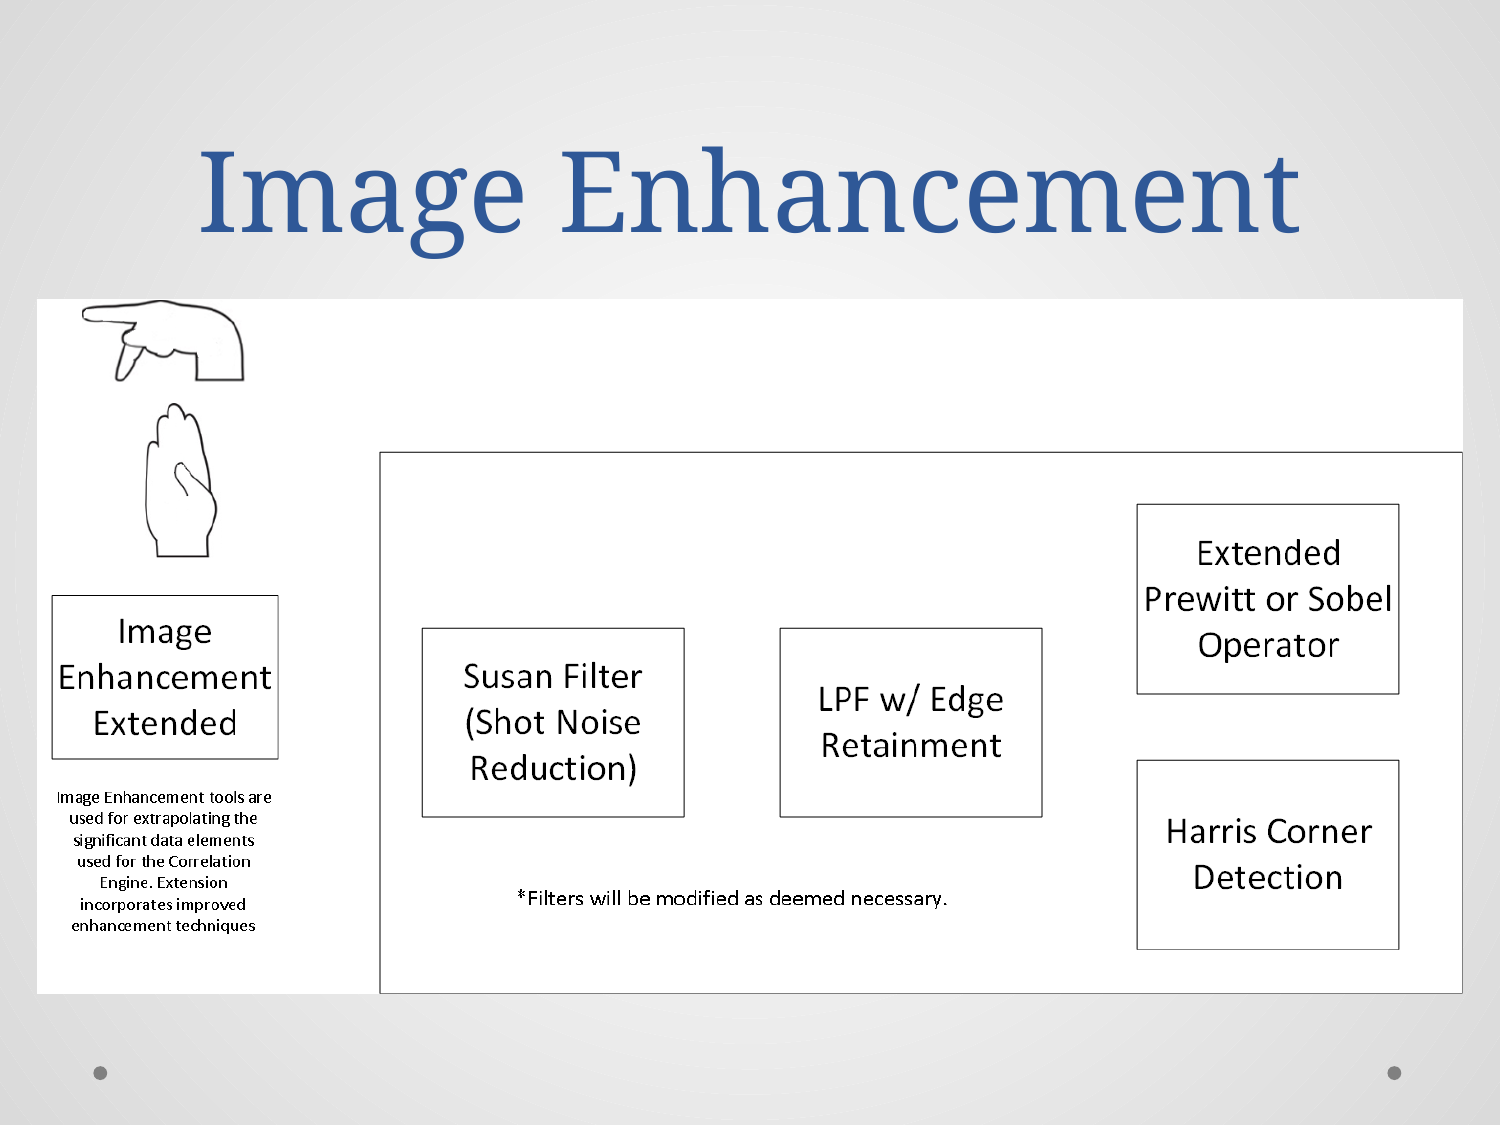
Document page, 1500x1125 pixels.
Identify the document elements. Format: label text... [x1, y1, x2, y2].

picture [37, 299, 1463, 995]
title Image Enhancement [75, 0, 1425, 263]
